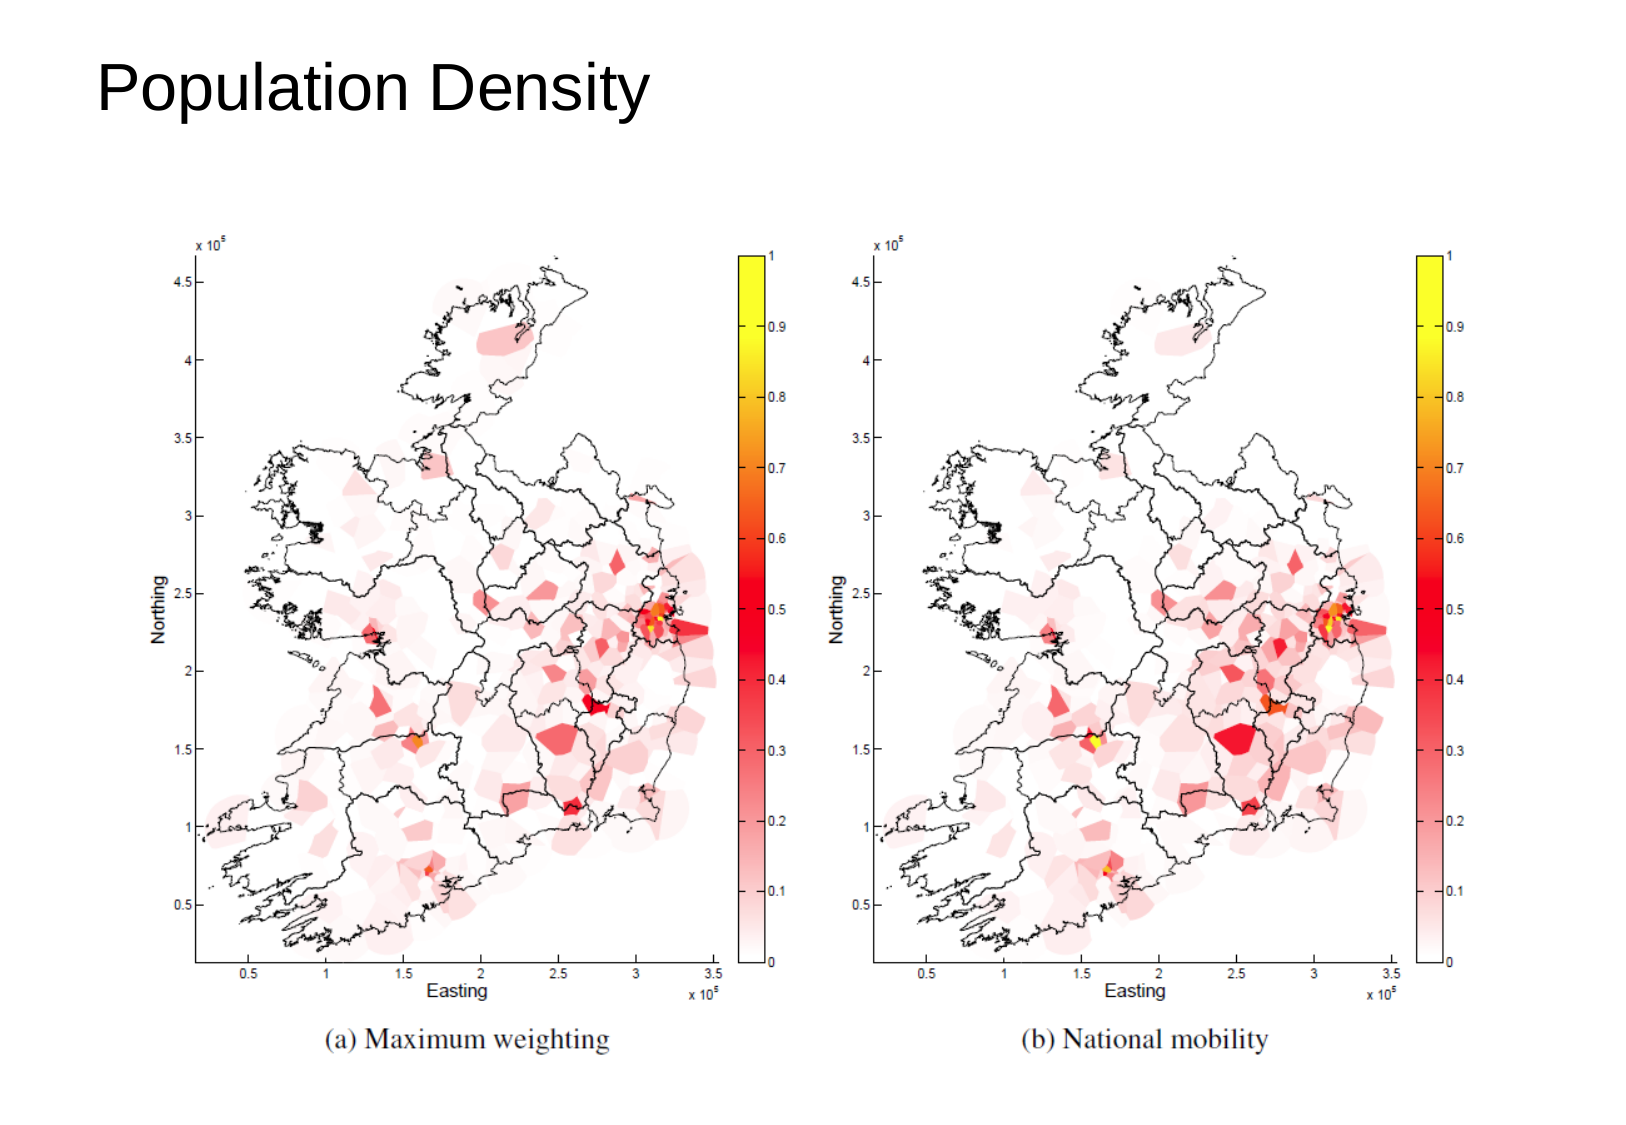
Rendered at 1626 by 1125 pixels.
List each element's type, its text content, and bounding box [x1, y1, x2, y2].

picture [100, 182, 1525, 1071]
title Population Density [81, 45, 1544, 233]
